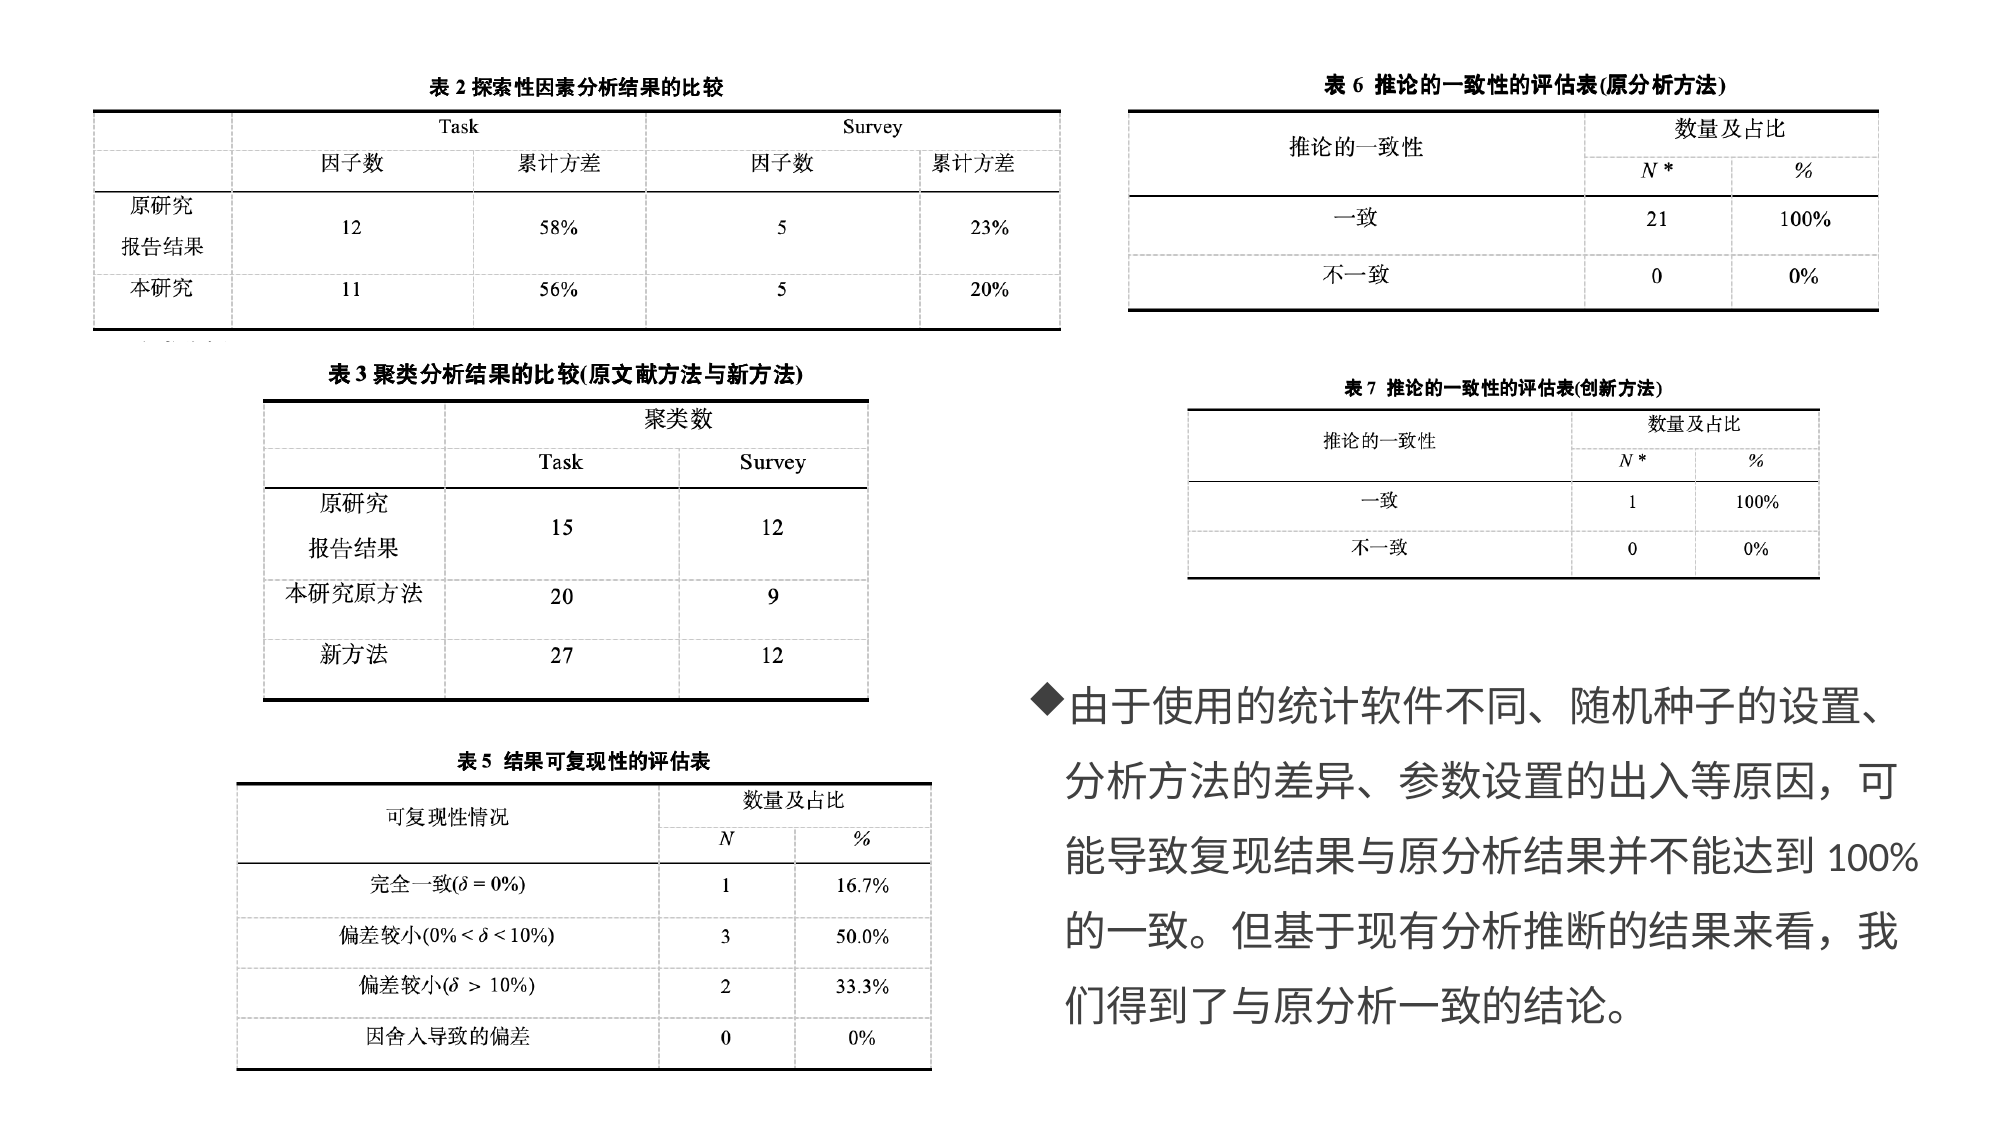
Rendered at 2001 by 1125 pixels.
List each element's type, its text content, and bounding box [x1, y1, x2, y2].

picture [159, 739, 1013, 1079]
text_box 由于使用的统计软件不同、随机种子的设置、分析方法的差异、参数设置的出入等原因，可能导致复现结果与原分析结果并不能达到100%的一致。但基于现有分析推断的结果来看，我们得到了与原分析一致的结论。 [1012, 647, 1947, 1038]
picture [36, 46, 1947, 342]
picture [203, 359, 947, 722]
picture [1134, 359, 1878, 602]
